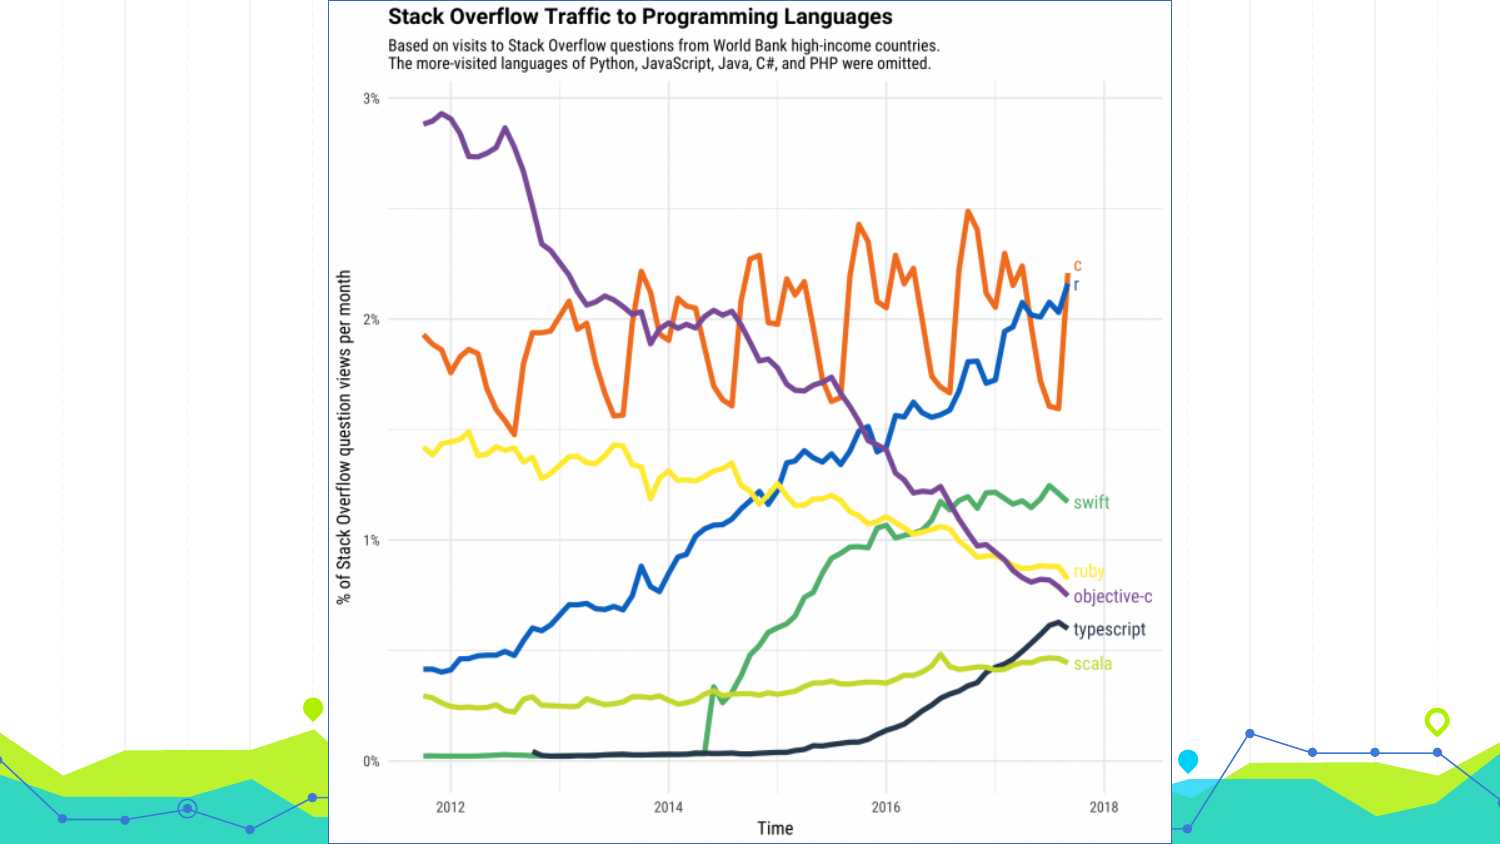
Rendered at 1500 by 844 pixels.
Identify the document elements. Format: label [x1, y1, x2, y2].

picture [327, 0, 1173, 844]
